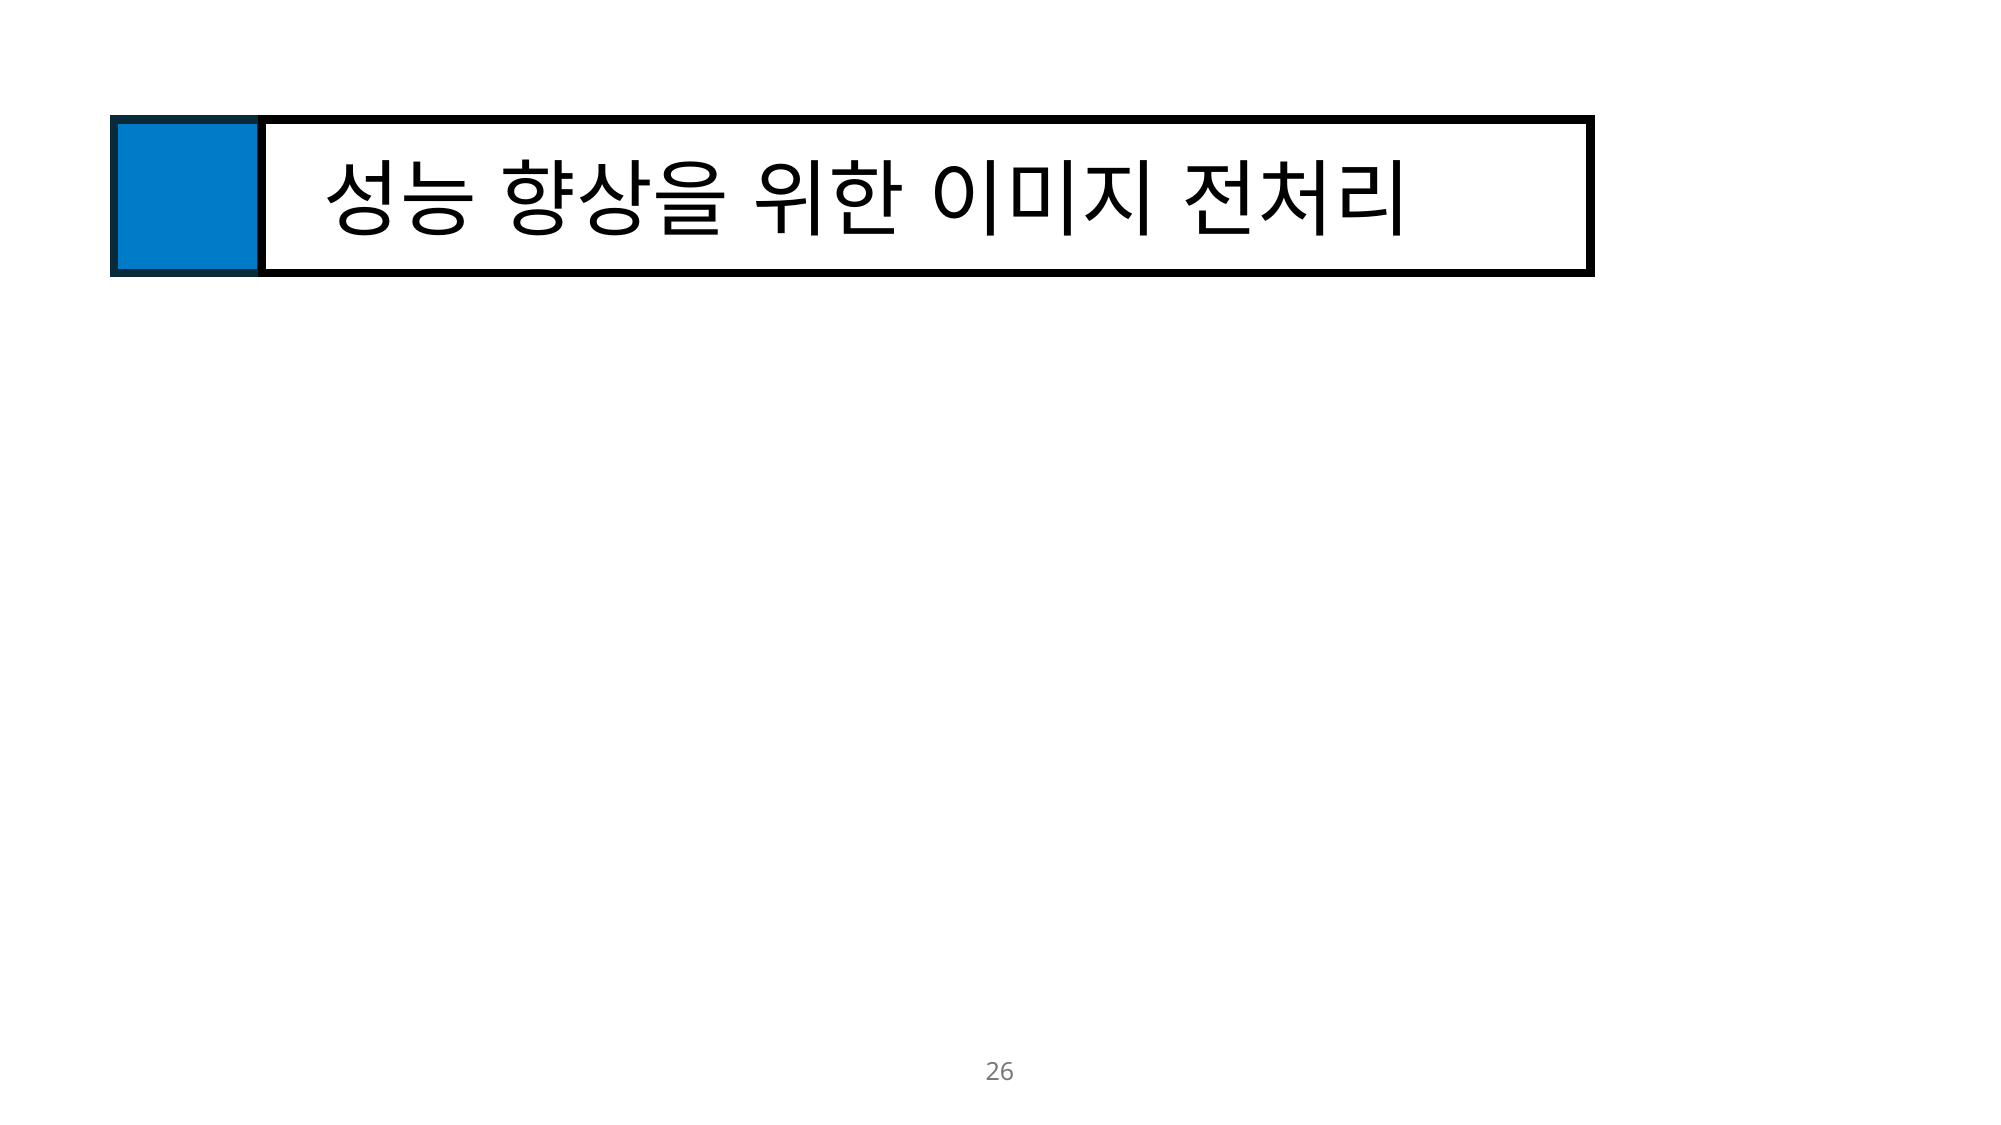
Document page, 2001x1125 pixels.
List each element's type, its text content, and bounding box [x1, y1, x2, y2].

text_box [113, 118, 1592, 274]
slide_number 25 [774, 1042, 1225, 1103]
